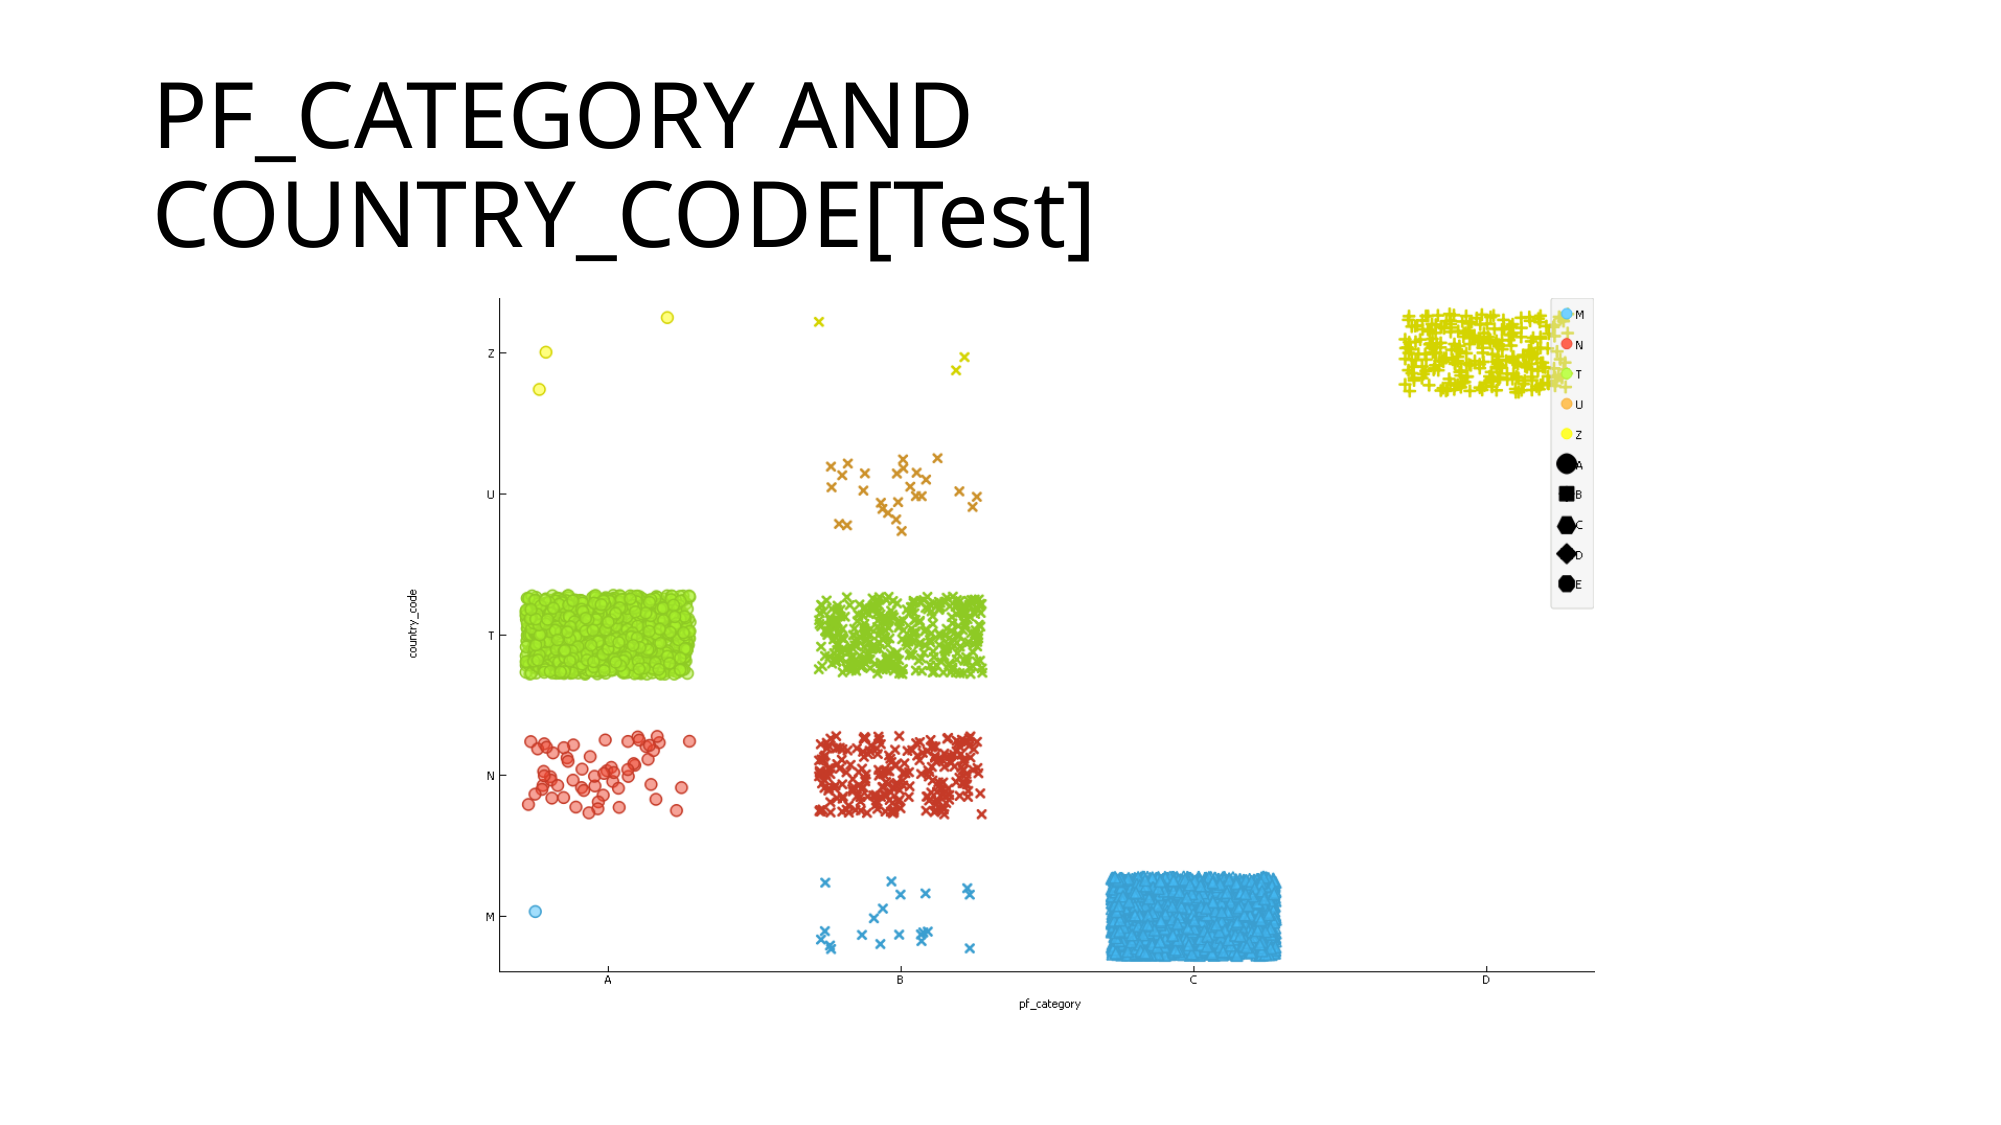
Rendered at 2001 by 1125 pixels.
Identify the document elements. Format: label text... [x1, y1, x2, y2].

title PF_CATEGORY AND COUNTRY_CODE[Test] [137, 59, 1863, 278]
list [405, 297, 1595, 1011]
